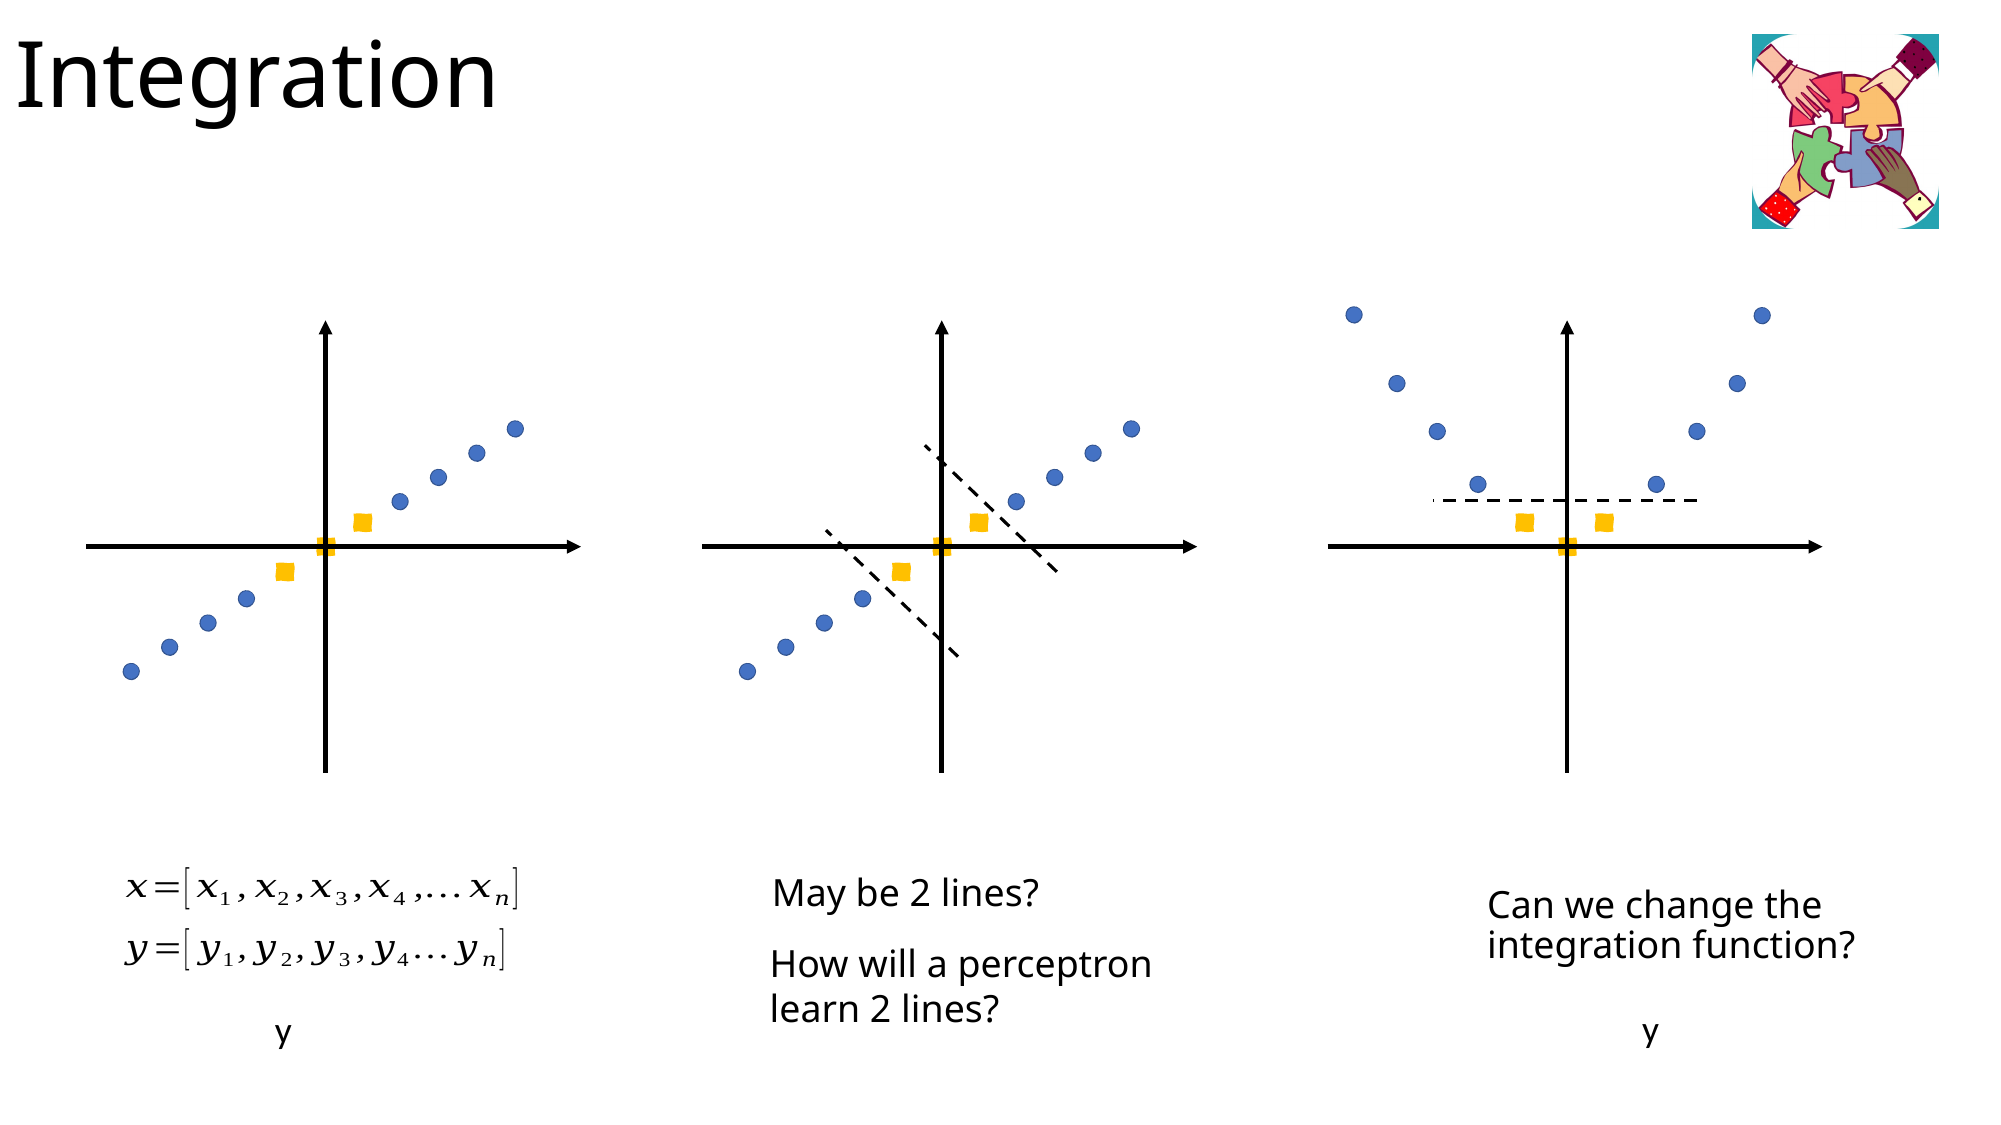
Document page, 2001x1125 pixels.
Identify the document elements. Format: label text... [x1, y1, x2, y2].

text_box Can we change the integration function? [1472, 878, 1949, 973]
list May be 2 lines? [756, 866, 1234, 921]
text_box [86, 320, 581, 773]
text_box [702, 320, 1198, 773]
picture [1752, 34, 1939, 229]
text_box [1327, 191, 1823, 773]
text_box How will a perceptron learn 2 lines? [754, 932, 1171, 1038]
title Integration [0, 0, 2000, 157]
